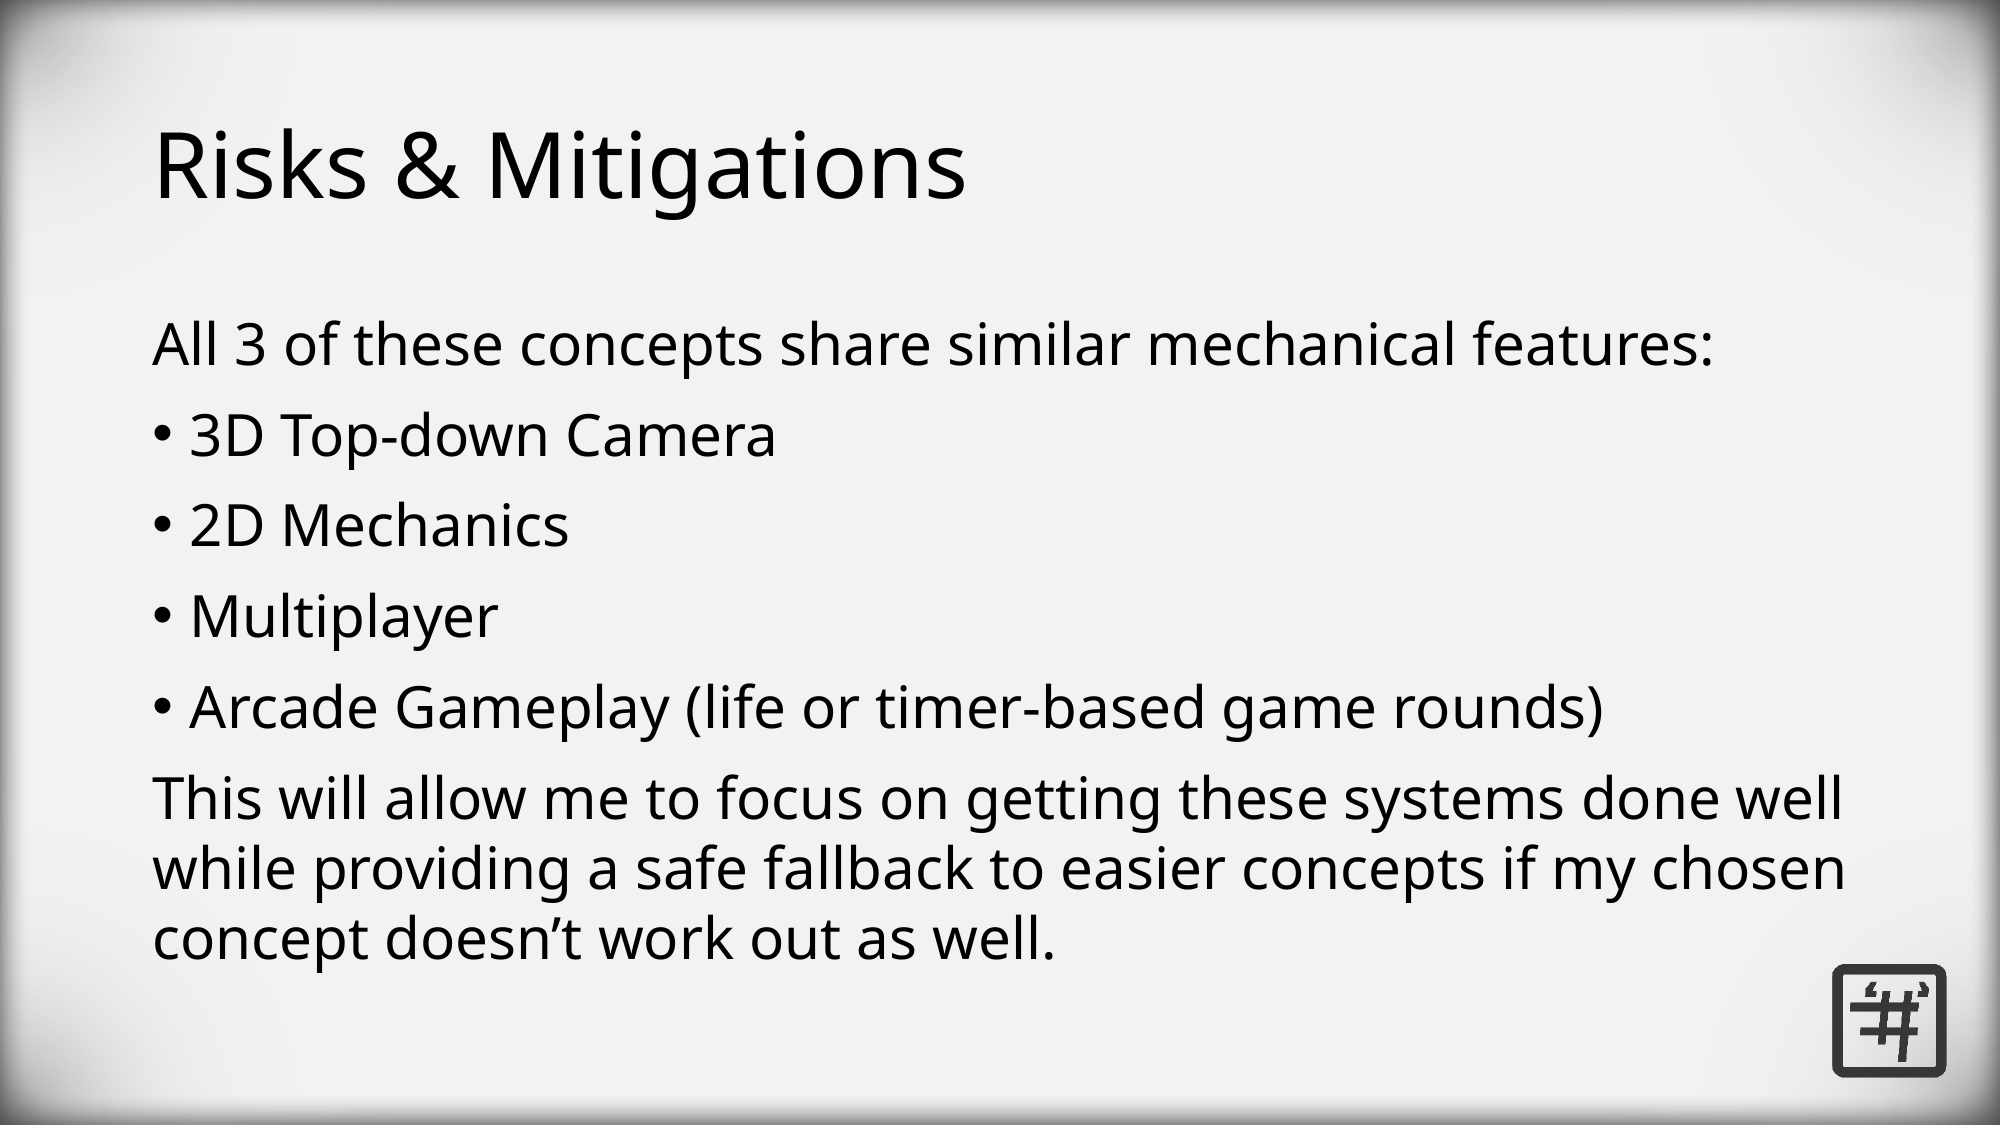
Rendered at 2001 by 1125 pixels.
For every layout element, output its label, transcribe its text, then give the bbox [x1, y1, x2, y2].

title Risks & Mitigations [137, 59, 1863, 278]
list All 3 of these concepts share similar mechanical features: 3D Top-down Camera 2D Mechanics Multiplayer Arcade Gameplay (life or timer-based game rounds) This will allow me to focus on getting these systems done well while providing a safe fallback to easier concepts if my chosen concept doesn’t work out as well. [137, 299, 1863, 1014]
picture [0, 0, 2001, 1125]
